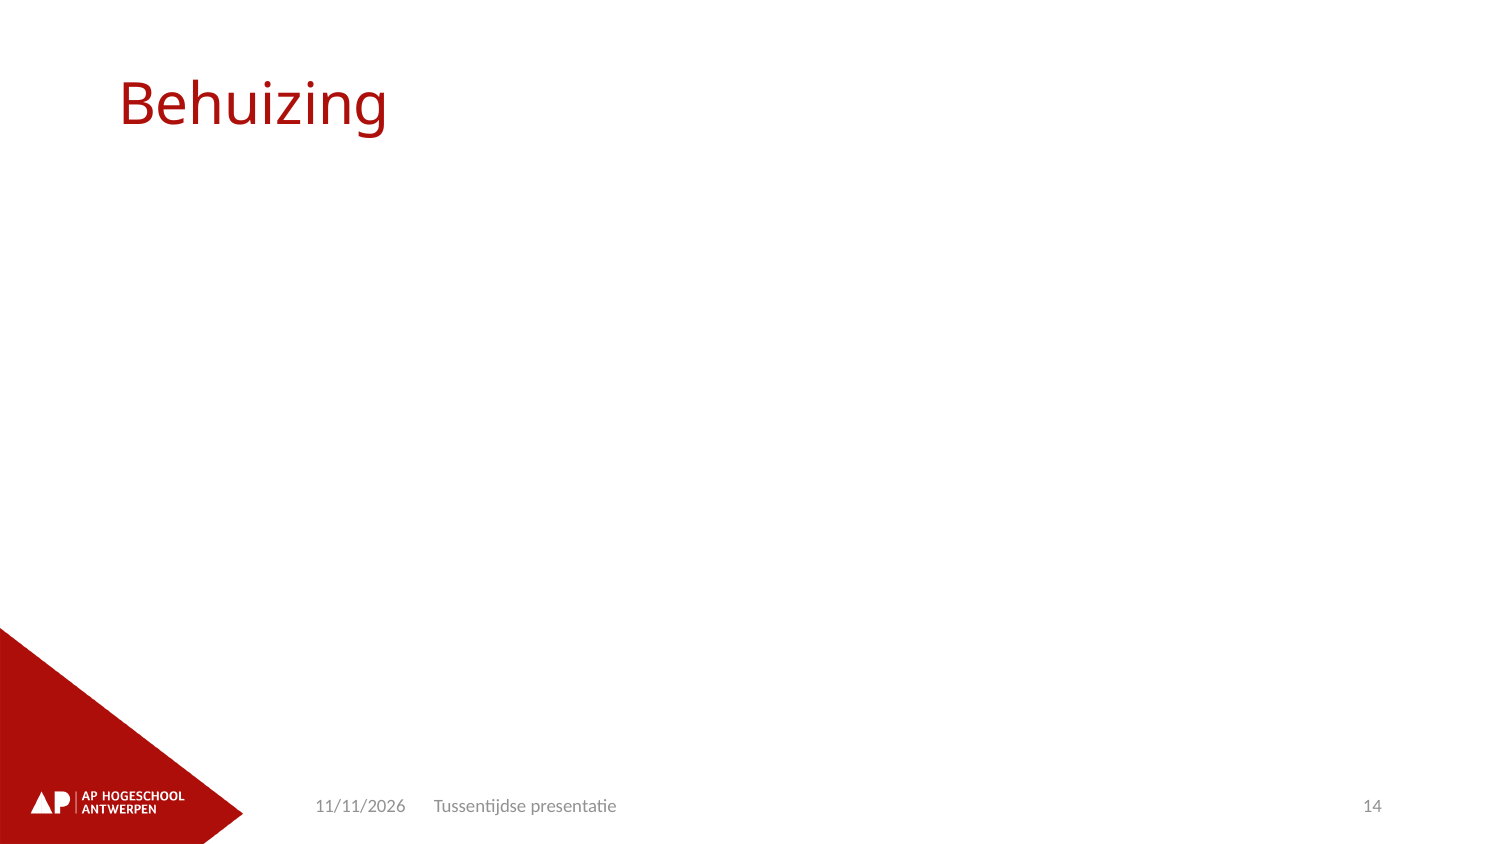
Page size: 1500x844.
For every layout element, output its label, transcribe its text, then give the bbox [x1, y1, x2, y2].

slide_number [300, 782, 418, 827]
footer Tussentijdse presentatie [418, 782, 1263, 827]
slide_number 14 [1263, 782, 1397, 827]
title Behuizing [103, 66, 1397, 141]
picture [0, 623, 246, 844]
